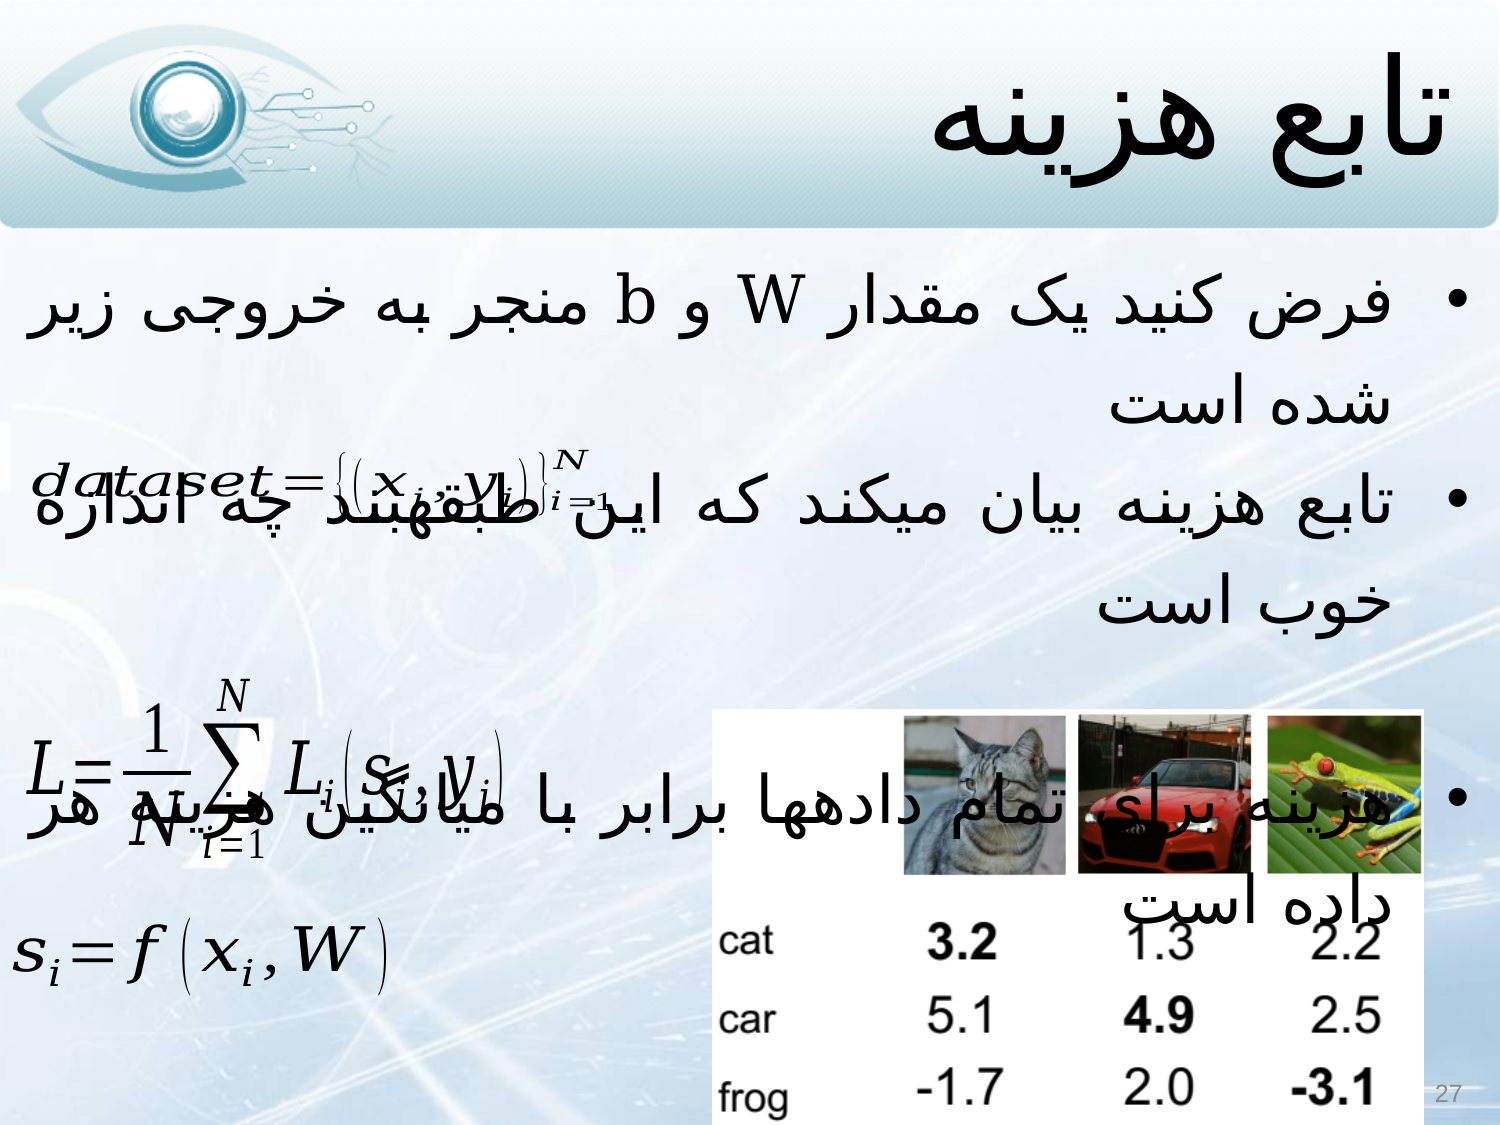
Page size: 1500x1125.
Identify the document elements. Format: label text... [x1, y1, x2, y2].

title تابع هزینه [0, 7, 1500, 195]
picture [218, 944, 229, 951]
picture [336, 944, 348, 962]
text_box فرض کنید یک مقدار W و b منجر به خروجی زیر شده است تابع هزینه بیان می‏کند که این طبقه‏بند چه اندازه خوب است هزینه برای تمام داده‏ها برابر با میانگین هزینه هر داده است [12, 229, 1485, 944]
slide_number 27 [1427, 1062, 1478, 1123]
picture [307, 944, 319, 962]
picture [0, 230, 1500, 1125]
